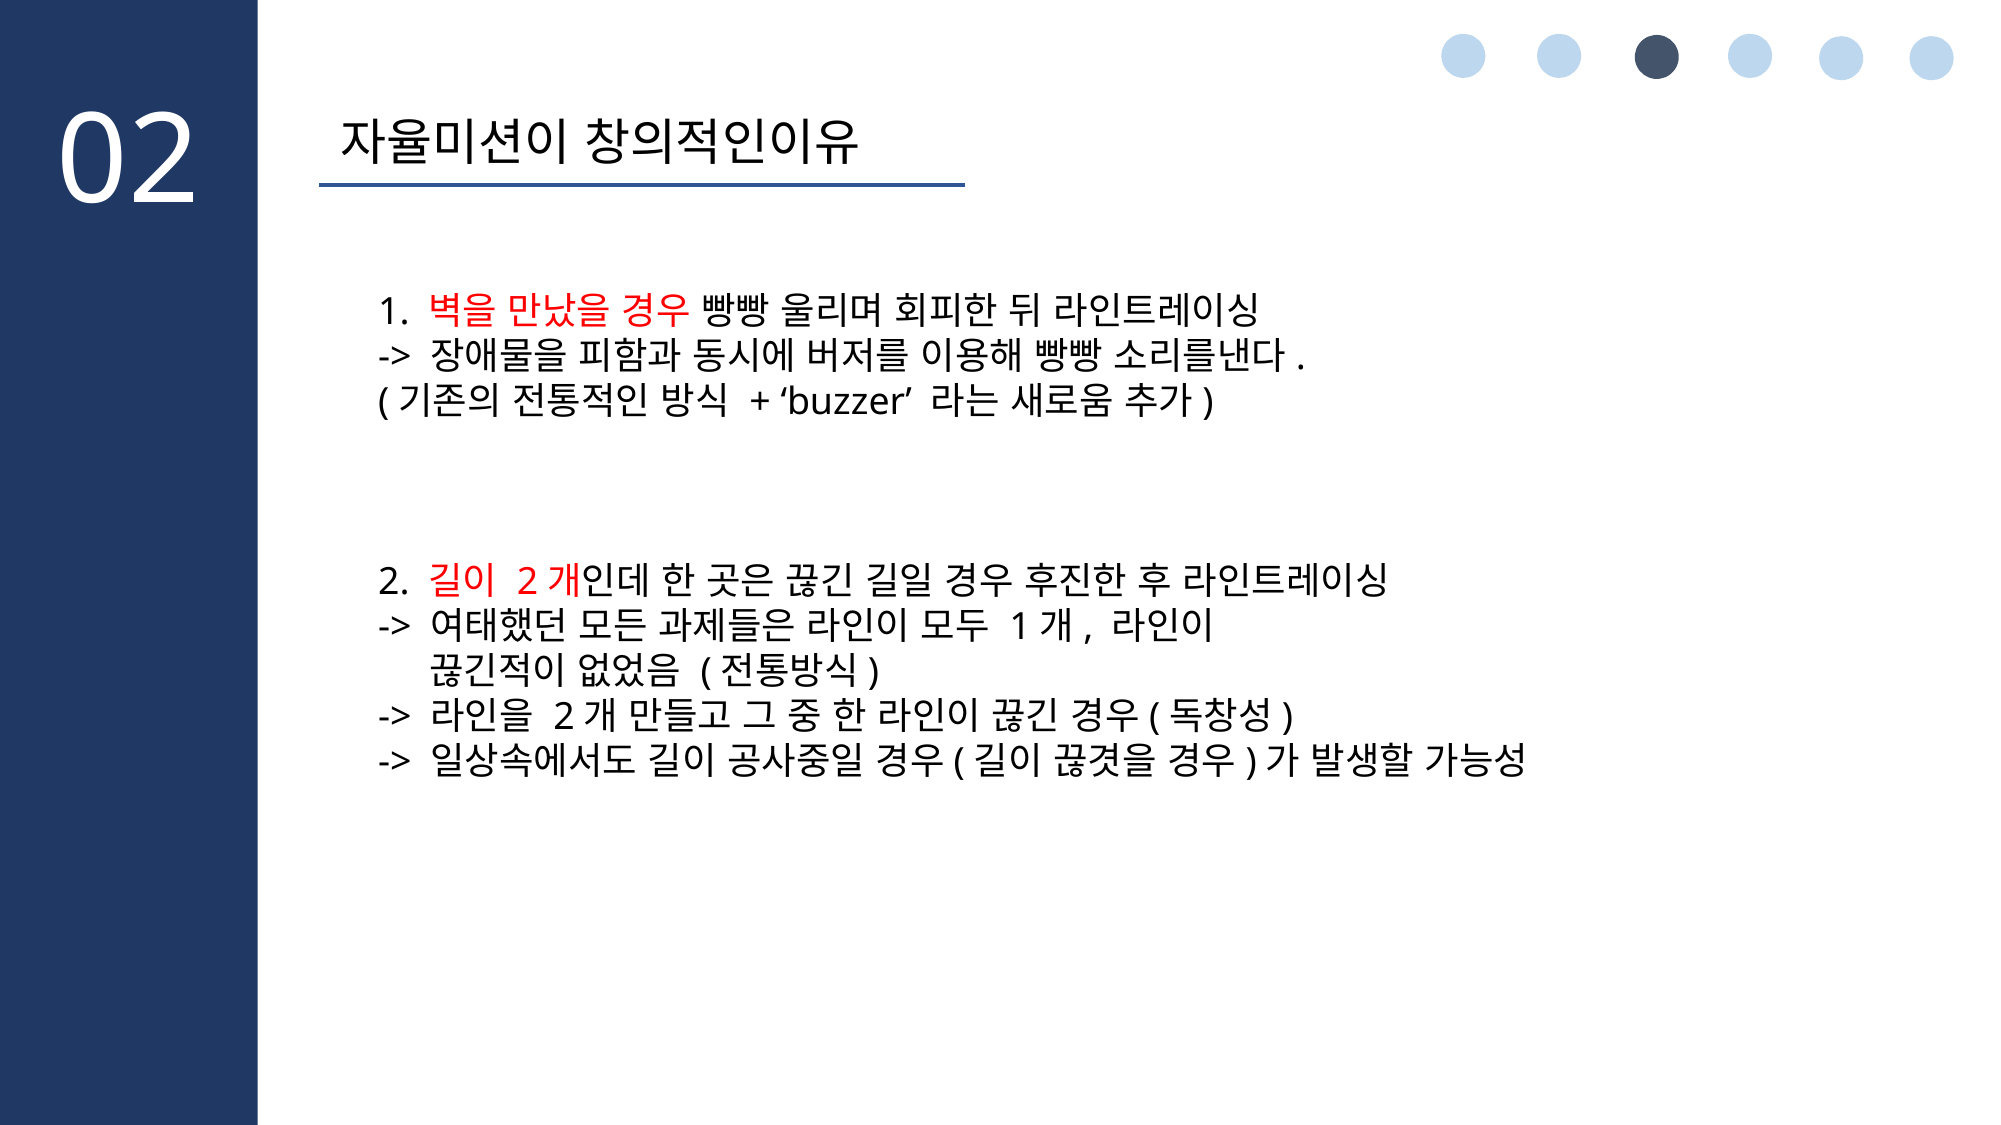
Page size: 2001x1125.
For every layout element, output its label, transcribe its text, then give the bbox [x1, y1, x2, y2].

text_box [0, 0, 259, 1125]
text_box [1818, 35, 1865, 82]
text_box [1727, 32, 1774, 79]
text_box [1908, 35, 1955, 82]
text_box [1633, 33, 1680, 80]
text_box 02 [42, 70, 258, 235]
text_box 자율미션이 창의적인이유 [325, 103, 978, 179]
text_box 1. 벽을 만났을 경우 빵빵 울리며 회피한 뒤 라인트레이싱 -> 장애물을 피함과 동시에 버저를 이용해 빵빵 소리를낸다. (기존의 전통적인 방식 + ‘buzzer’ 라는 새로움 추가) 2. 길이 2개인데 한 곳은 끊긴 길일 경우 후진한 후 라인트레이싱 -> 여태했던 모든 과제들은 라인이 모두 1개, 라인이 끊긴적이 없었음 (전통방식) -> 라인을 2개 만들고 그 중 한 라인이 끊긴 경우(독창성) -> 일상속에서도 길이 공사중일 경우(길이 끊겻을 경우)가 발생할 가능성 [363, 279, 1633, 970]
text_box [1440, 32, 1487, 79]
text_box [1536, 32, 1583, 79]
